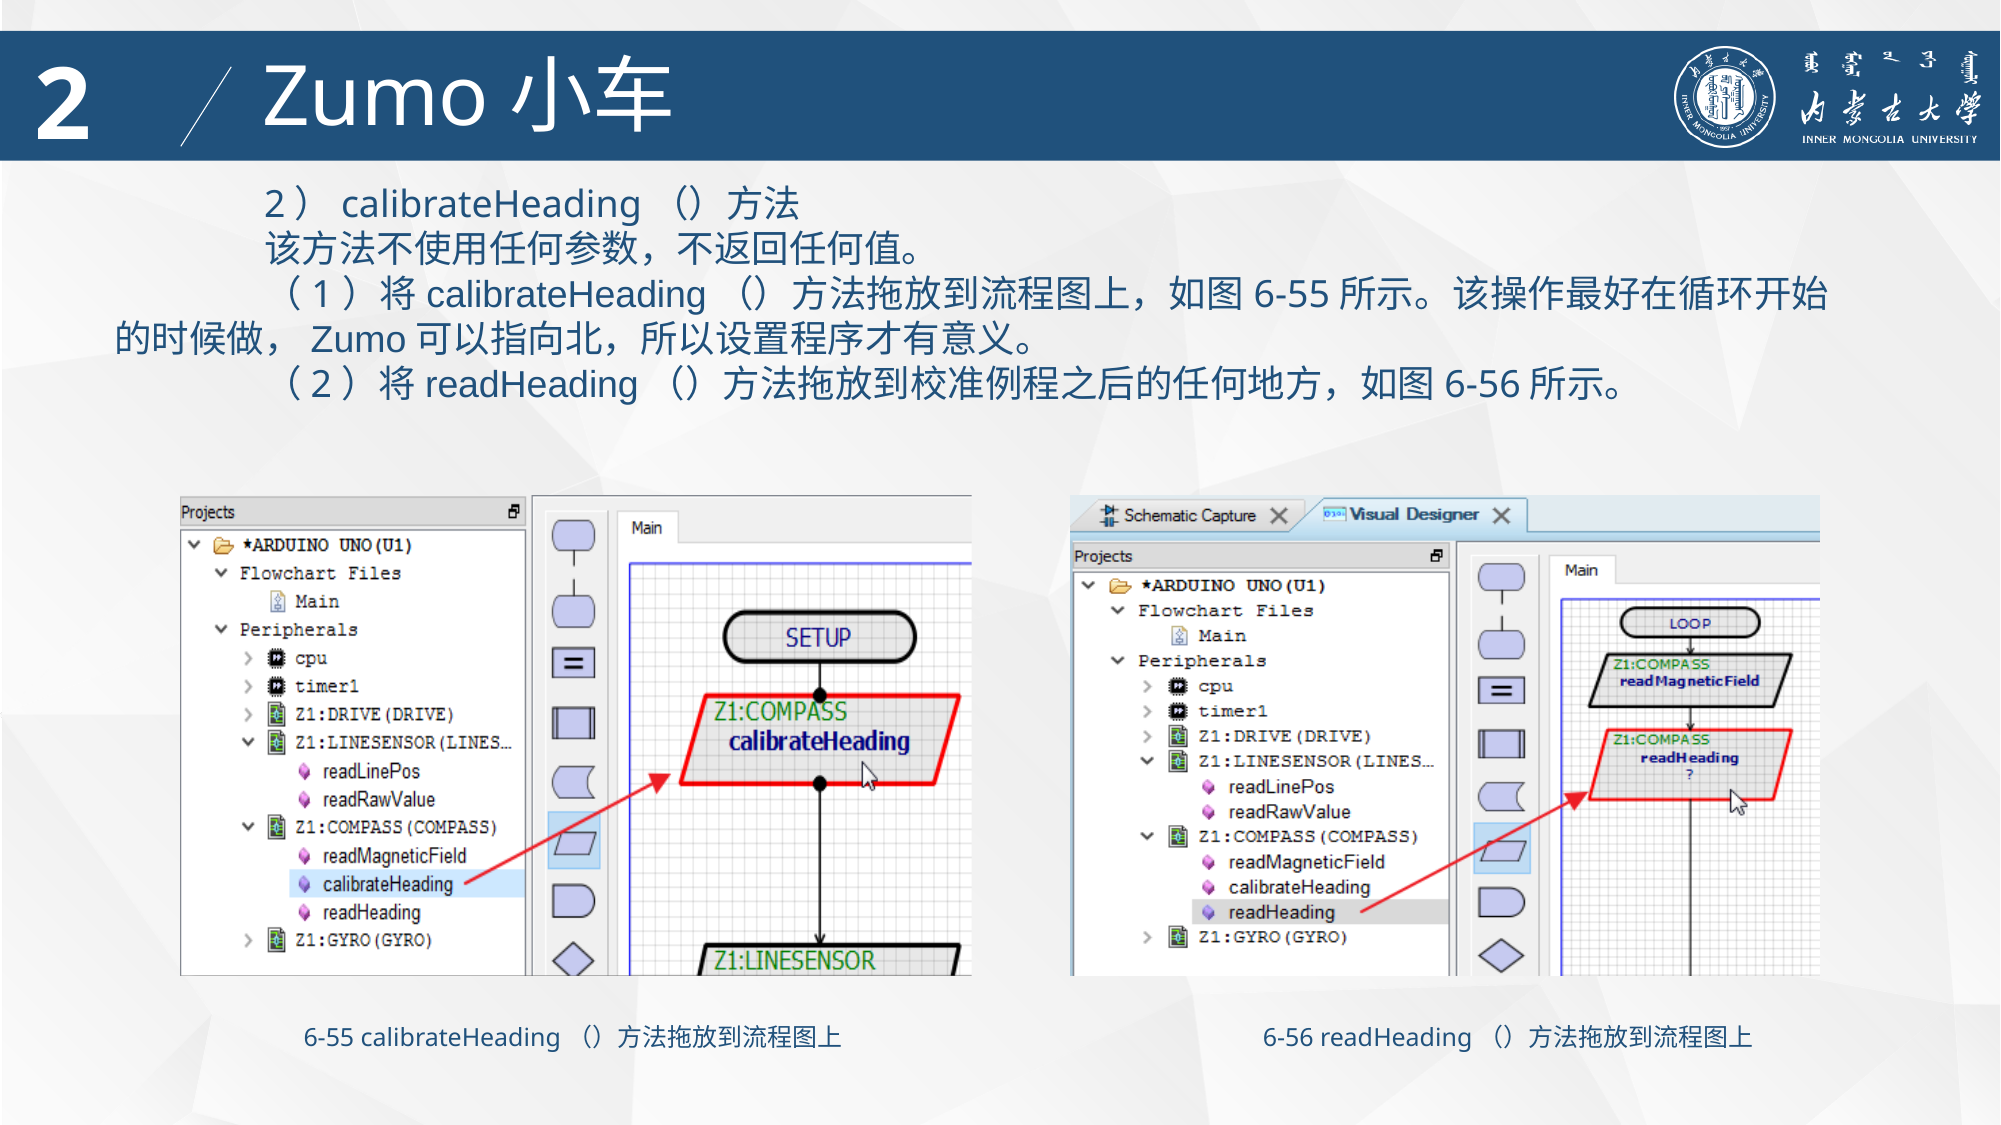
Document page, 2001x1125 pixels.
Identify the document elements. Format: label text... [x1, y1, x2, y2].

list 2 [19, 45, 200, 212]
text_box 2）calibrateHeading（）方法 该方法不使用任何参数，不返回任何值。 （1）将calibrateHeading（）方法拖放到流程图上，如图6-55所示。该操作最好在循环开始的时候做，Zumo可以指向北，所以设置程序才有意义。 （2）将readHeading（）方法拖放到校准例程之后的任何地方，如图6-56所示。 [99, 172, 1845, 413]
text_box 6-55 calibrateHeading（）方法拖放到流程图上 [288, 1017, 882, 1095]
text_box 6-56 readHeading（）方法拖放到流程图上 [1248, 1017, 1793, 1095]
picture [1673, 46, 1986, 150]
picture [0, 0, 2001, 1125]
list Zumo小车 [247, 45, 1036, 134]
